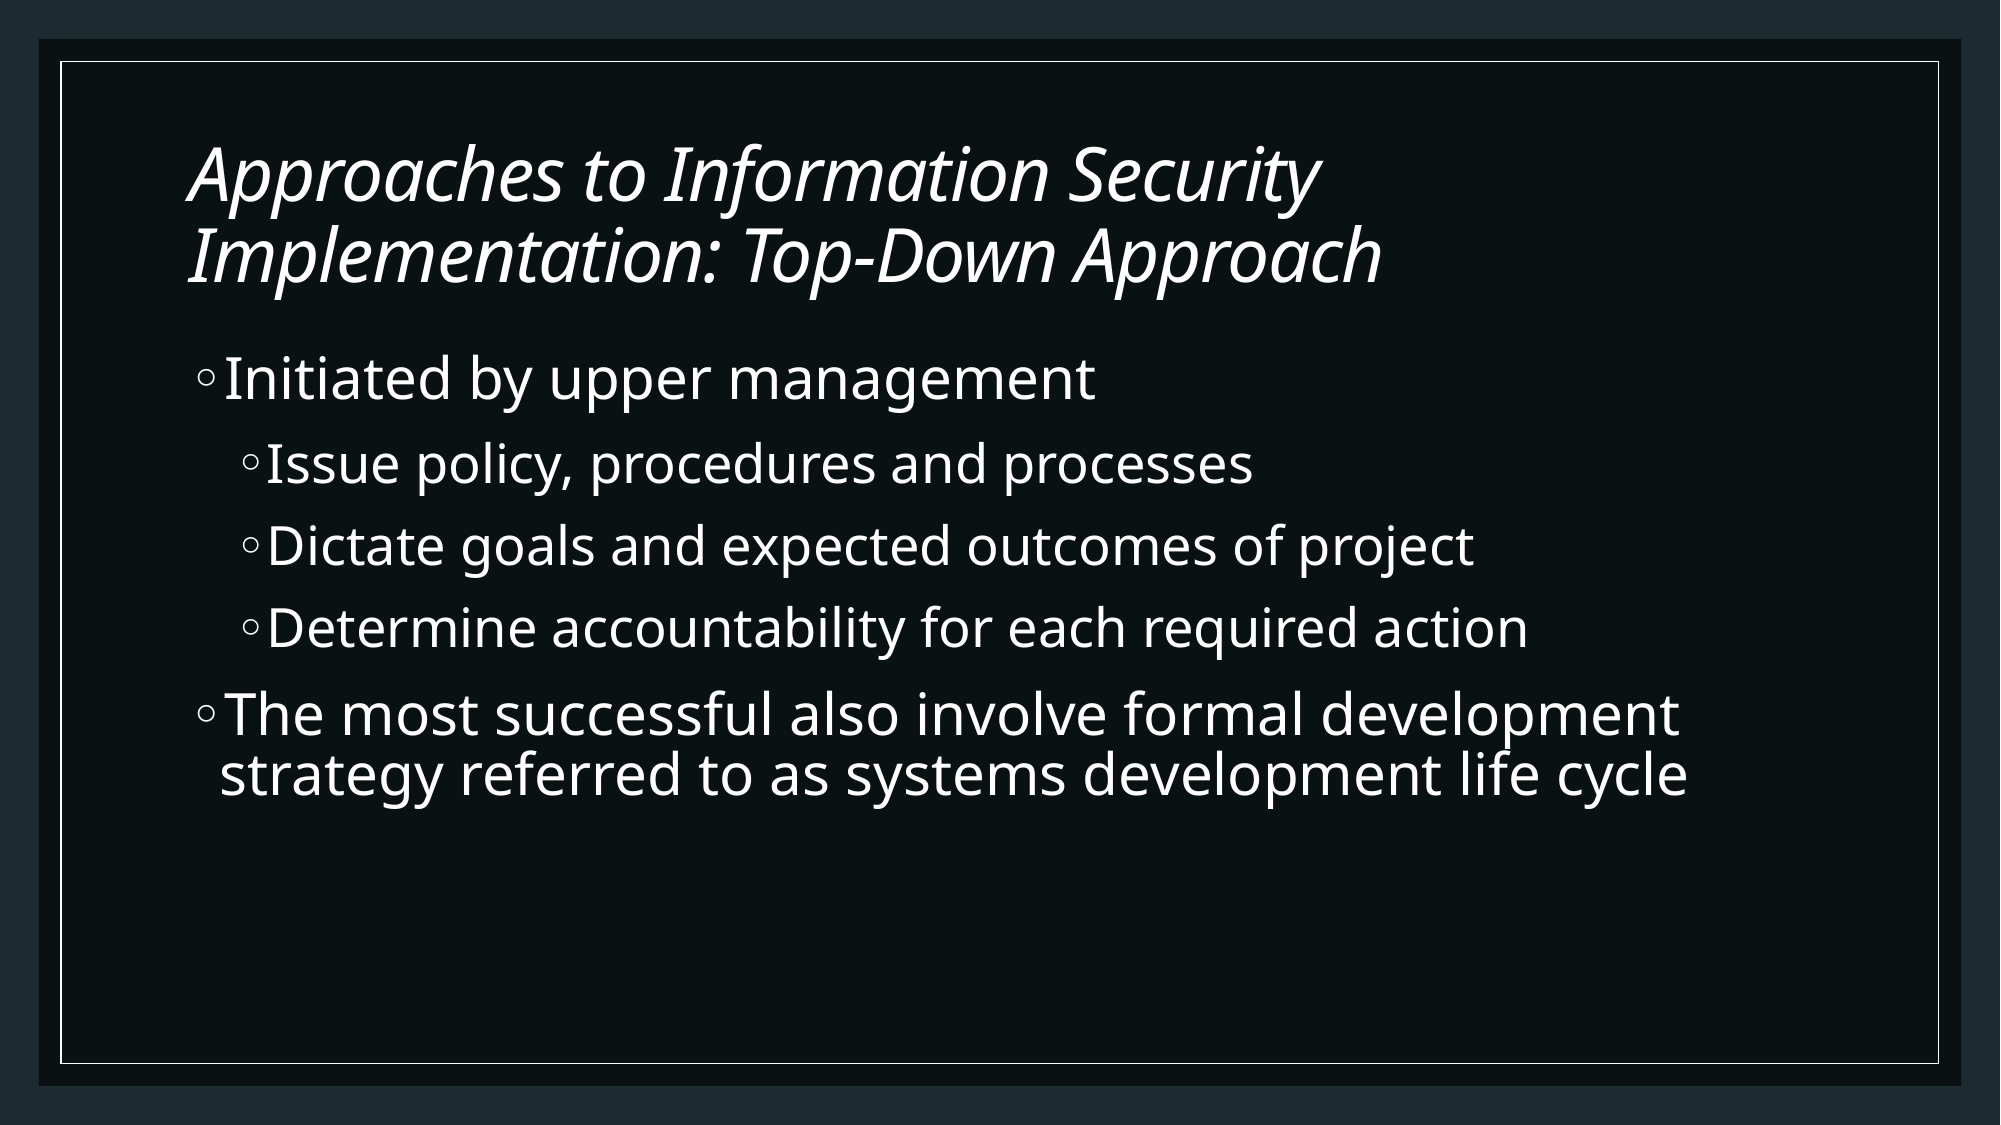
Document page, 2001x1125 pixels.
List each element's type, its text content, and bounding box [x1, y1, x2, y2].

title Approaches to Information Security Implementation: Top-Down Approach [174, 105, 1825, 331]
list Initiated by upper management Issue policy, procedures and processes Dictate goals and expected outcomes of project Determine accountability for each required action The most successful also involve formal development strategy referred to as systems development life cycle [174, 345, 1825, 977]
